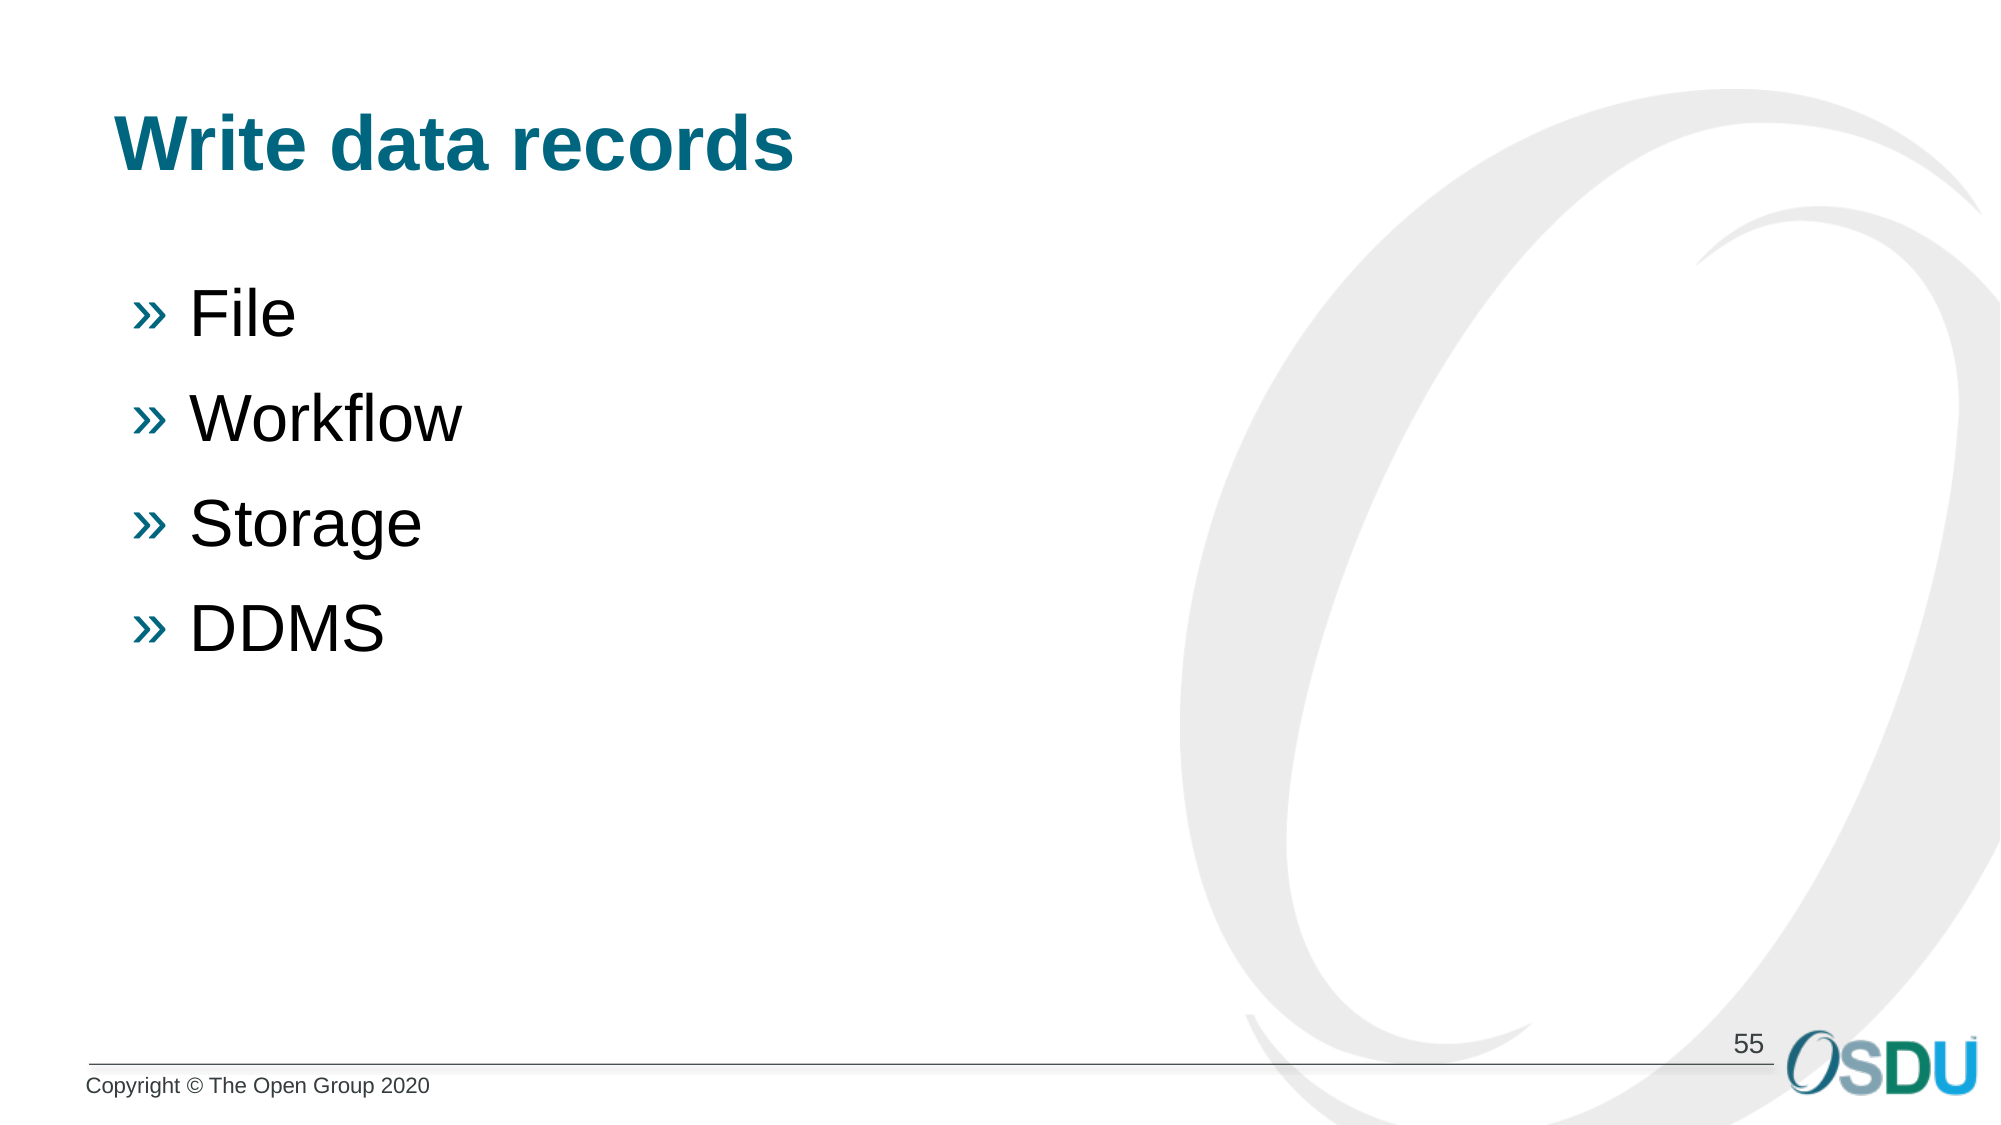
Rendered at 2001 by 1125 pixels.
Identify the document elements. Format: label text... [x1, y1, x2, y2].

list File Workflow Storage DDMS [99, 262, 1900, 1005]
picture [1782, 1078, 1983, 1105]
slide_number 55 [1515, 1017, 1983, 1078]
title Write data records [99, 45, 1900, 233]
